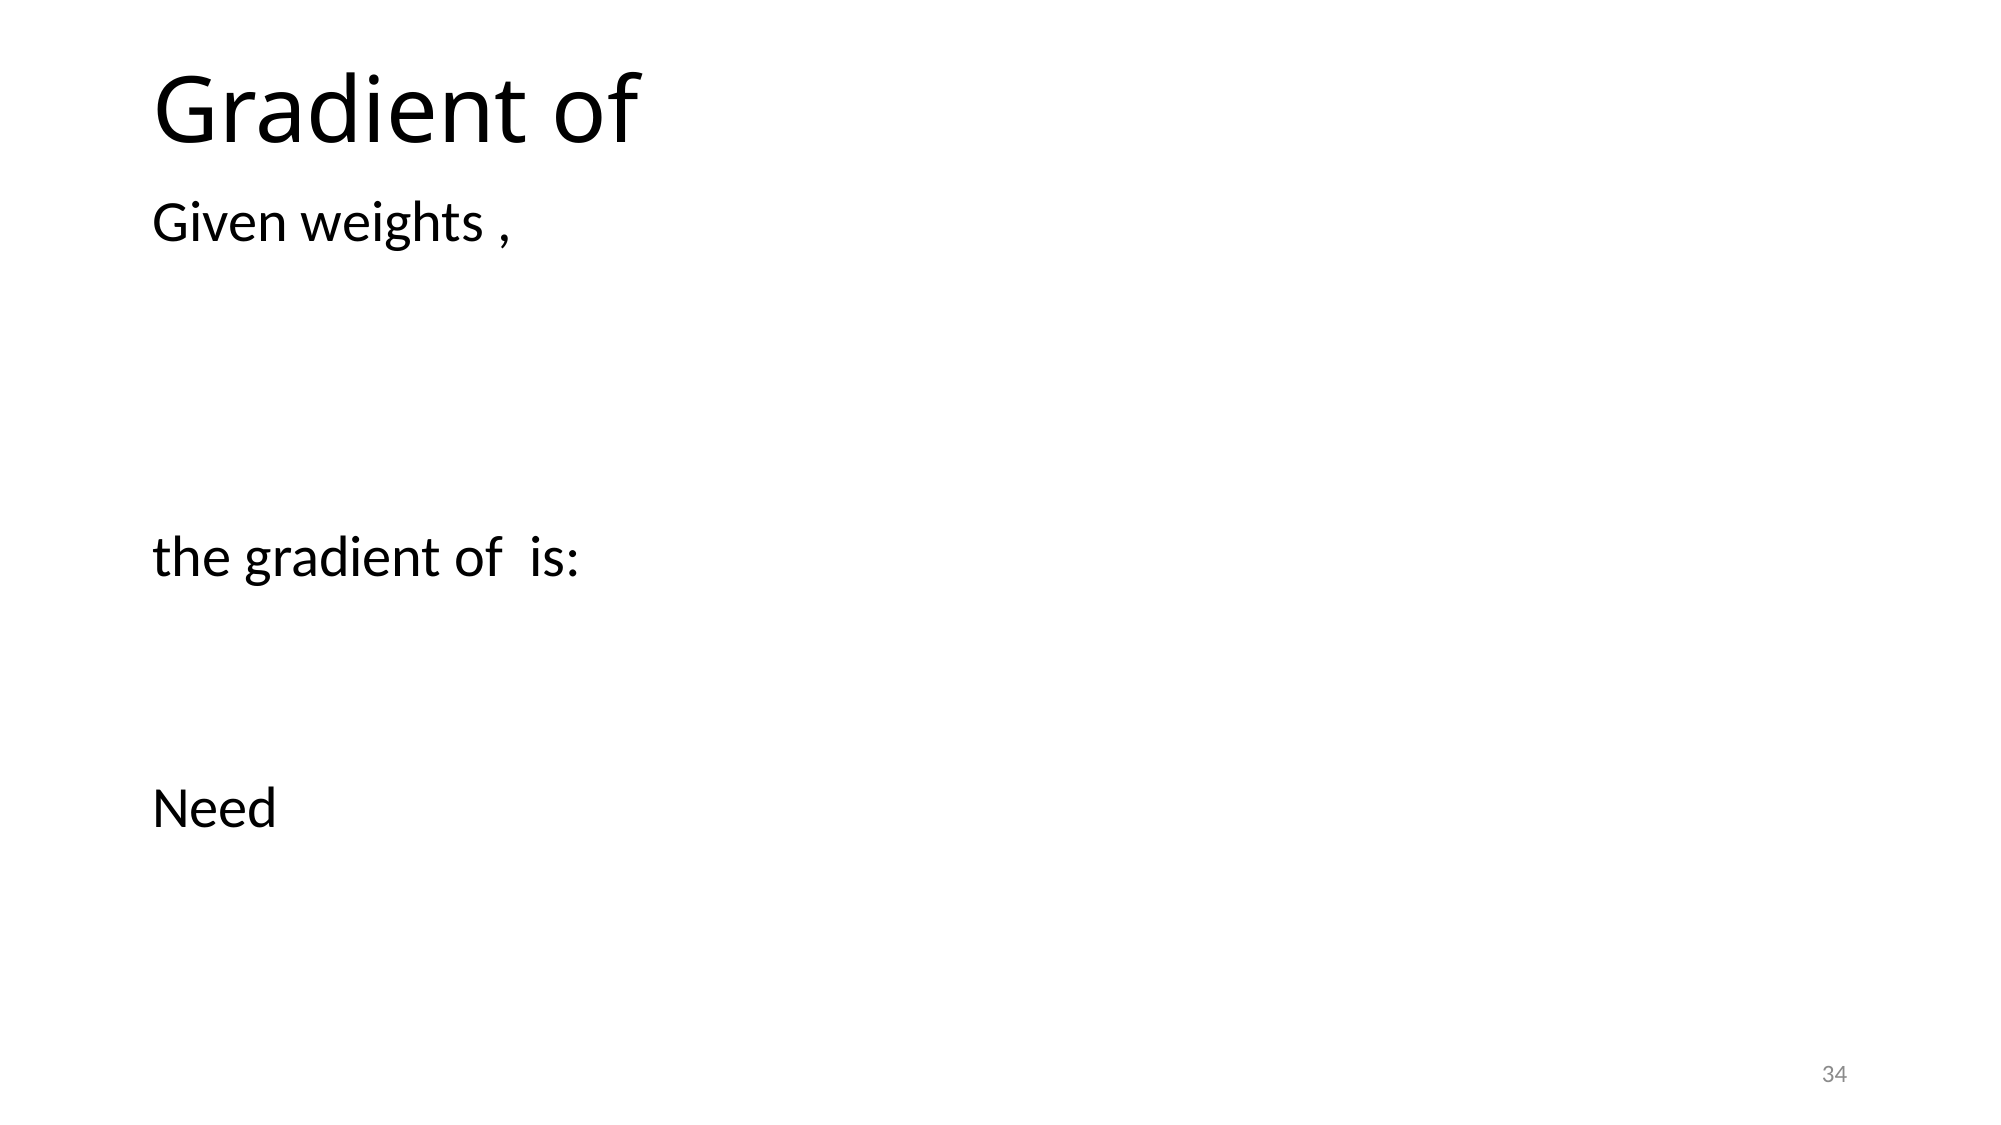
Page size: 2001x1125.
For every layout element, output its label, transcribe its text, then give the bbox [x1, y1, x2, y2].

slide_number 34 [1412, 1042, 1863, 1103]
